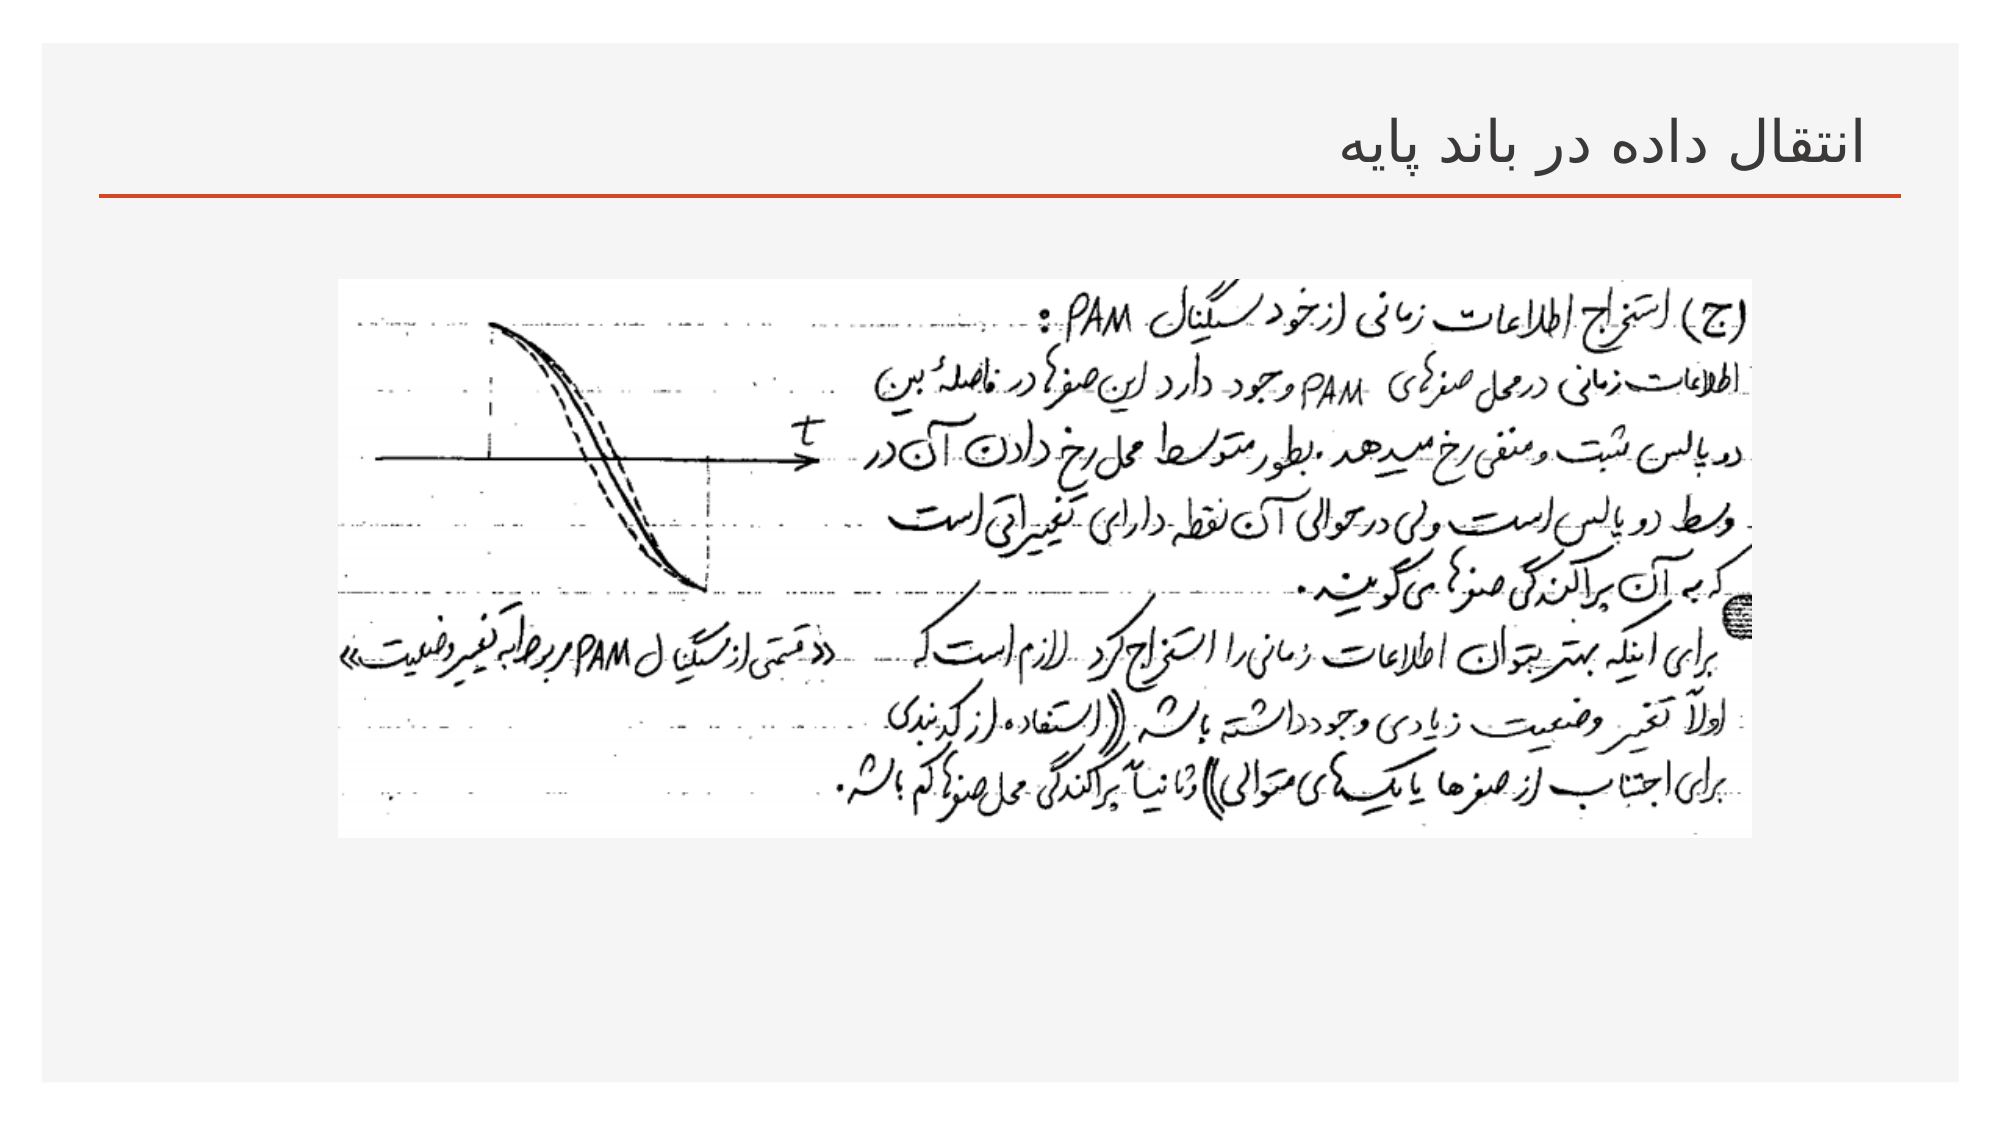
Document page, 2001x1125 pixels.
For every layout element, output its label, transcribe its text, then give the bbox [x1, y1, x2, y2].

picture [338, 279, 1752, 838]
title انتقال داده در باند پایه [754, 77, 1883, 182]
